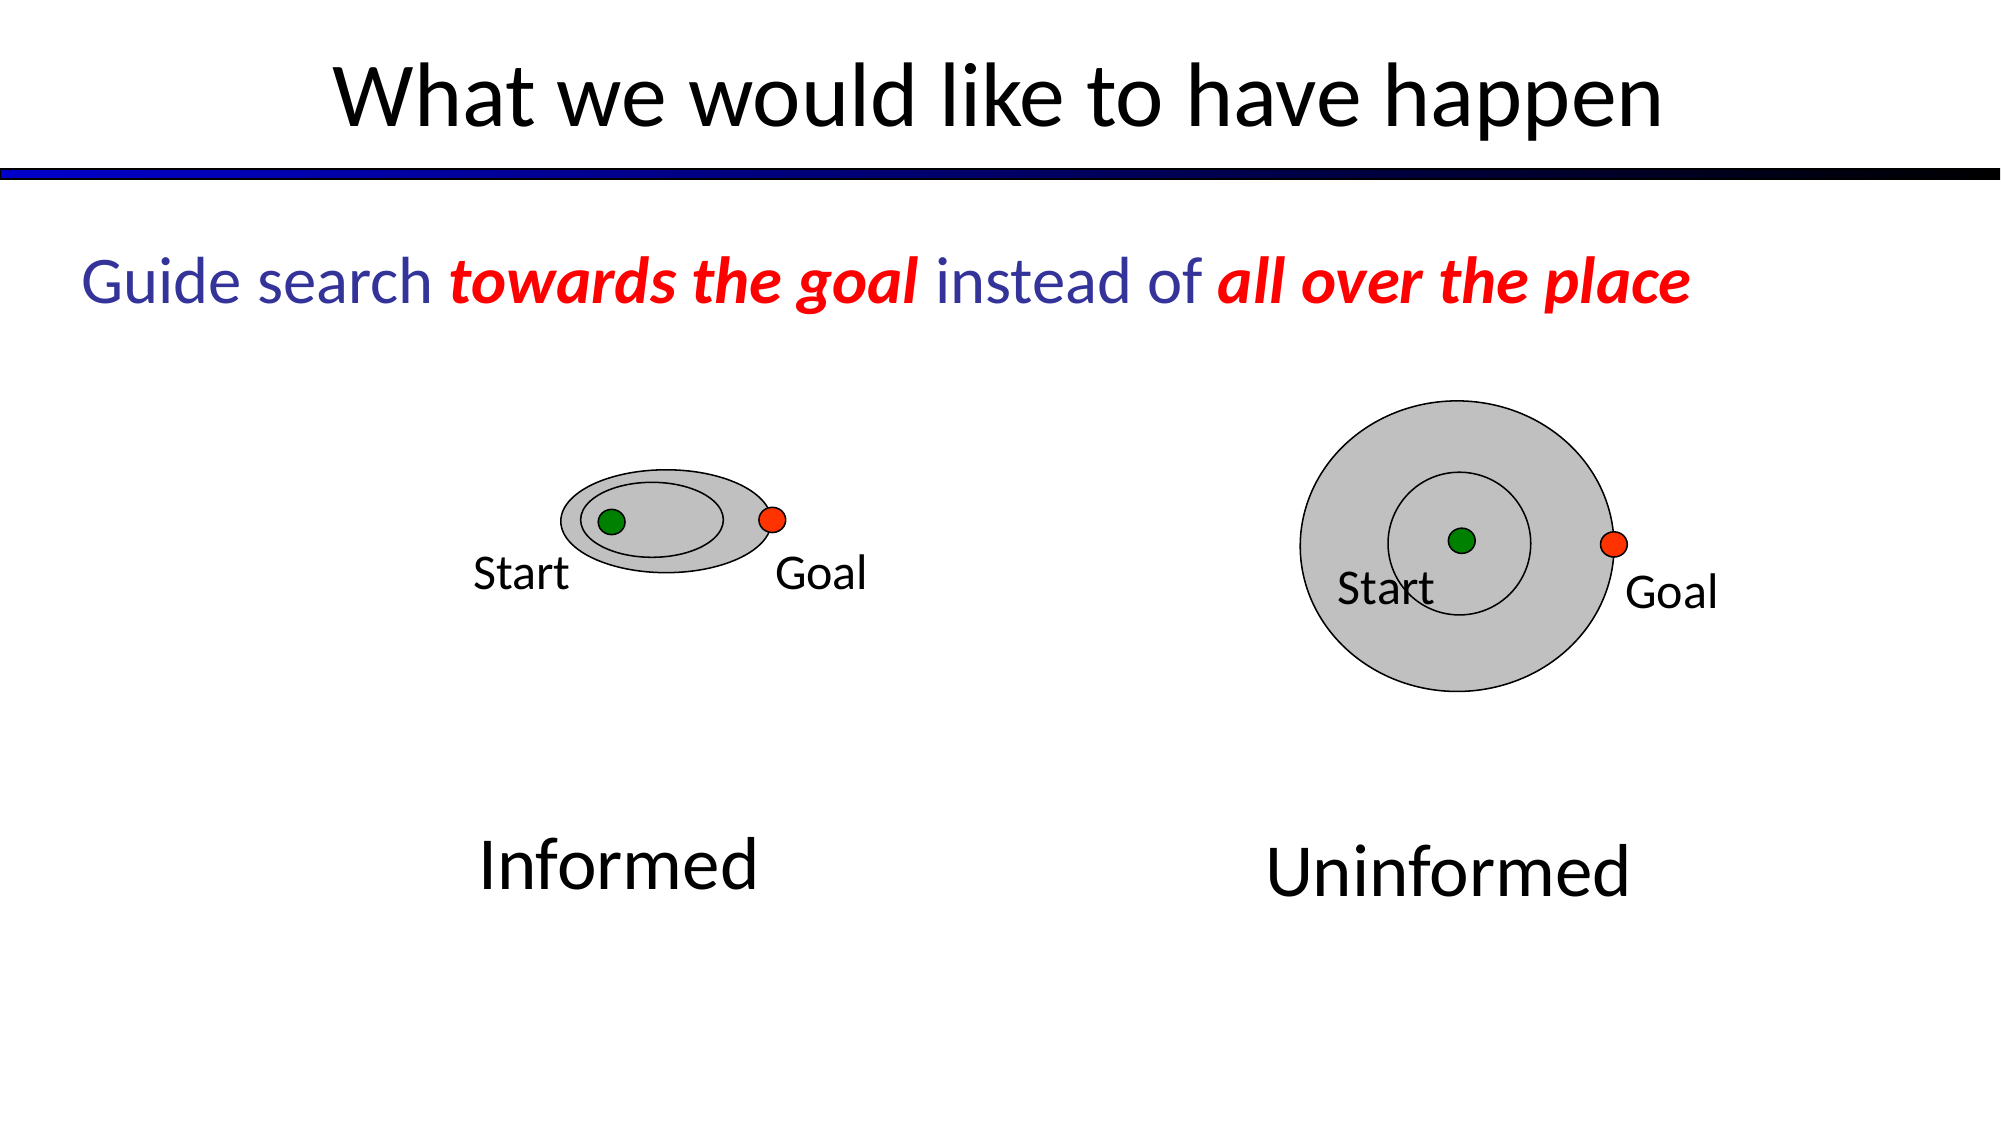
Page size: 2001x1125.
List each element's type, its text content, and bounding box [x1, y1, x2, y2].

text_box Informed [463, 806, 776, 912]
text_box Uninformed [1249, 814, 1648, 919]
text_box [458, 469, 911, 609]
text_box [1299, 400, 1761, 692]
list Guide search towards the goal instead of all over the place [66, 228, 1934, 389]
title What we would like to have happen [0, 0, 2000, 184]
